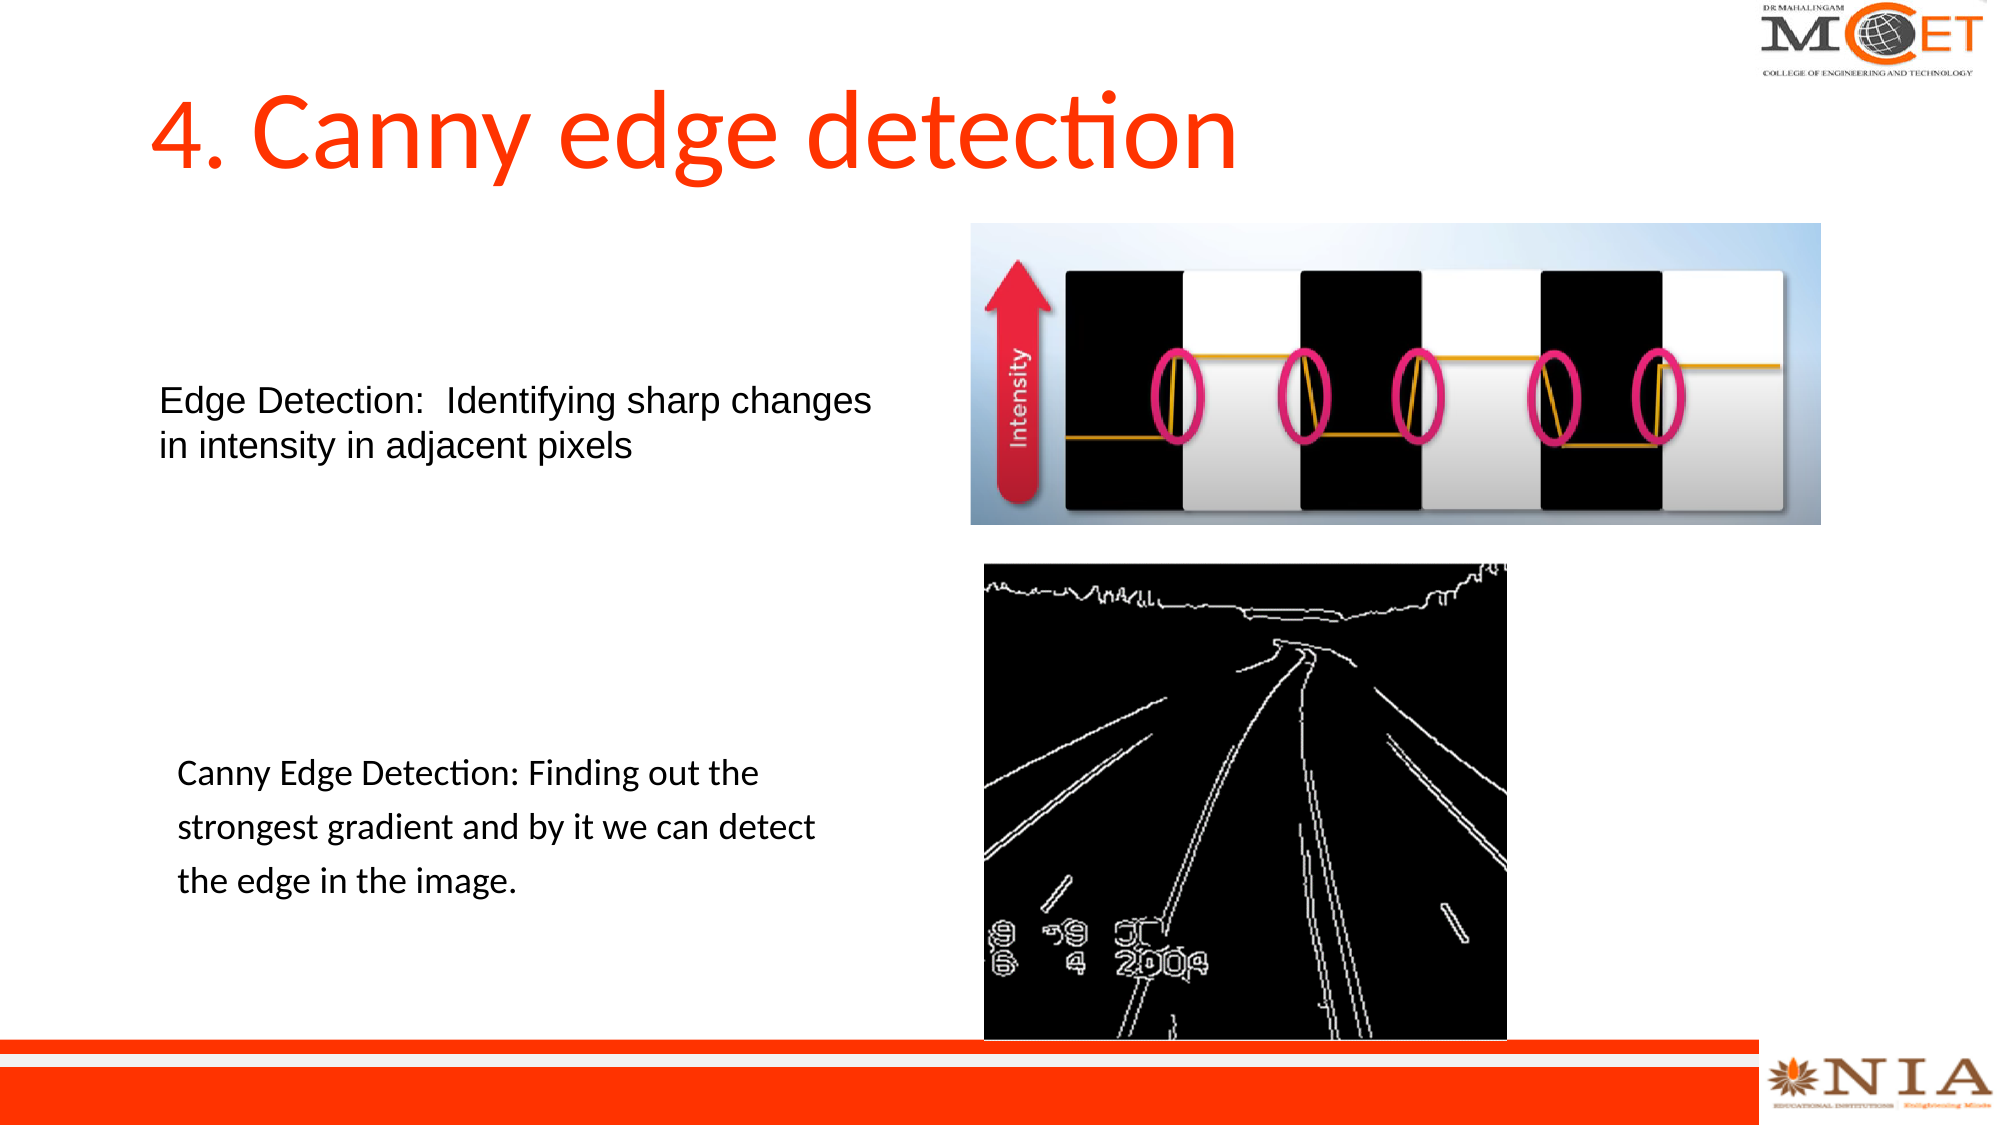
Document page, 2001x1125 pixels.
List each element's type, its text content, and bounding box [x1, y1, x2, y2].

text_box Edge Detection: Identifying sharp changes in intensity in adjacent pixels [144, 368, 889, 474]
title 4. Canny edge detection [137, 60, 1863, 205]
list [970, 223, 1822, 525]
picture [1755, 0, 1987, 77]
picture [1759, 1039, 2000, 1125]
picture [984, 562, 1508, 1041]
text_box Canny Edge Detection: Finding out the strongest gradient and by it we can detect the edge in the image. [162, 731, 855, 971]
